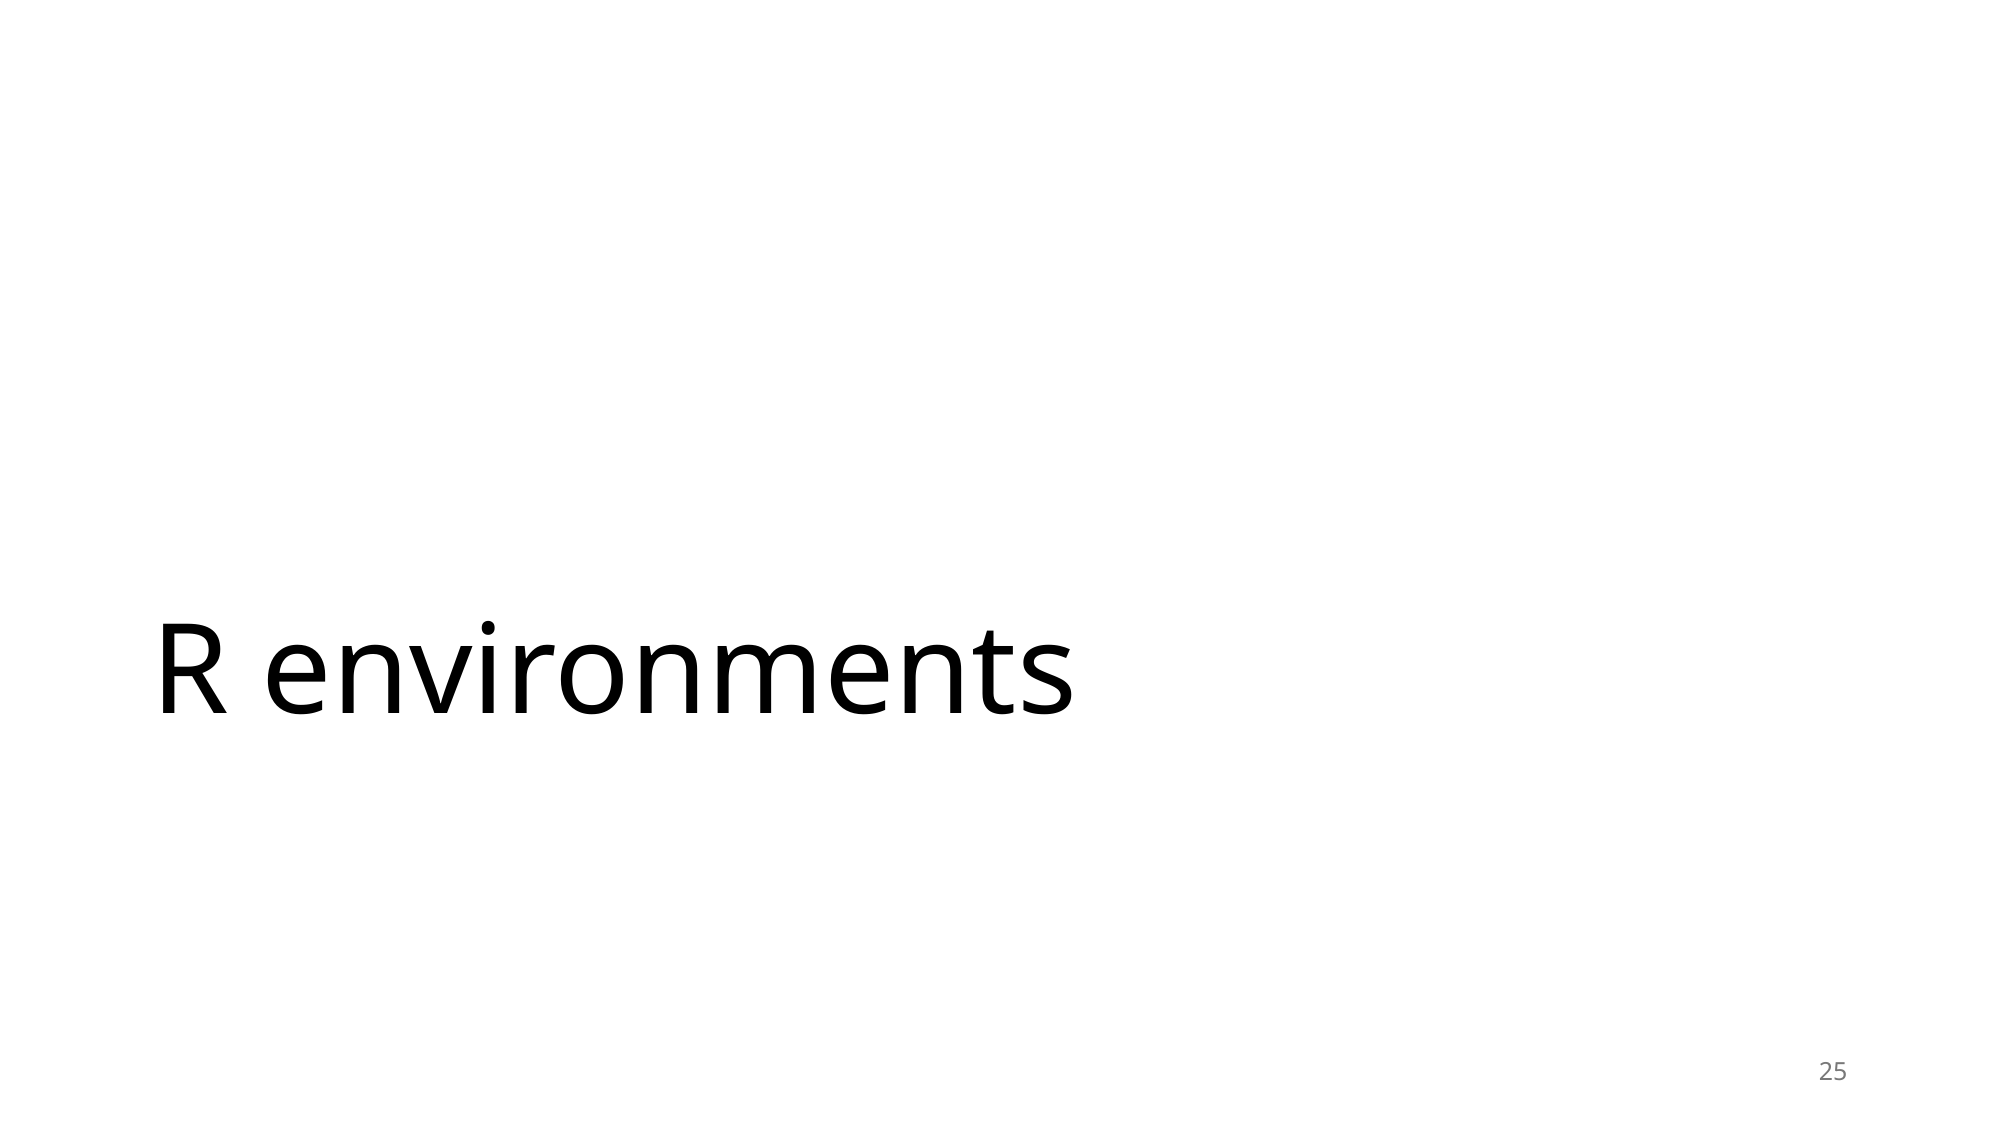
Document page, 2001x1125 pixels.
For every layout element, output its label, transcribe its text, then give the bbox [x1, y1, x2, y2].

slide_number 25 [1412, 1042, 1863, 1103]
title R environments [136, 280, 1862, 749]
